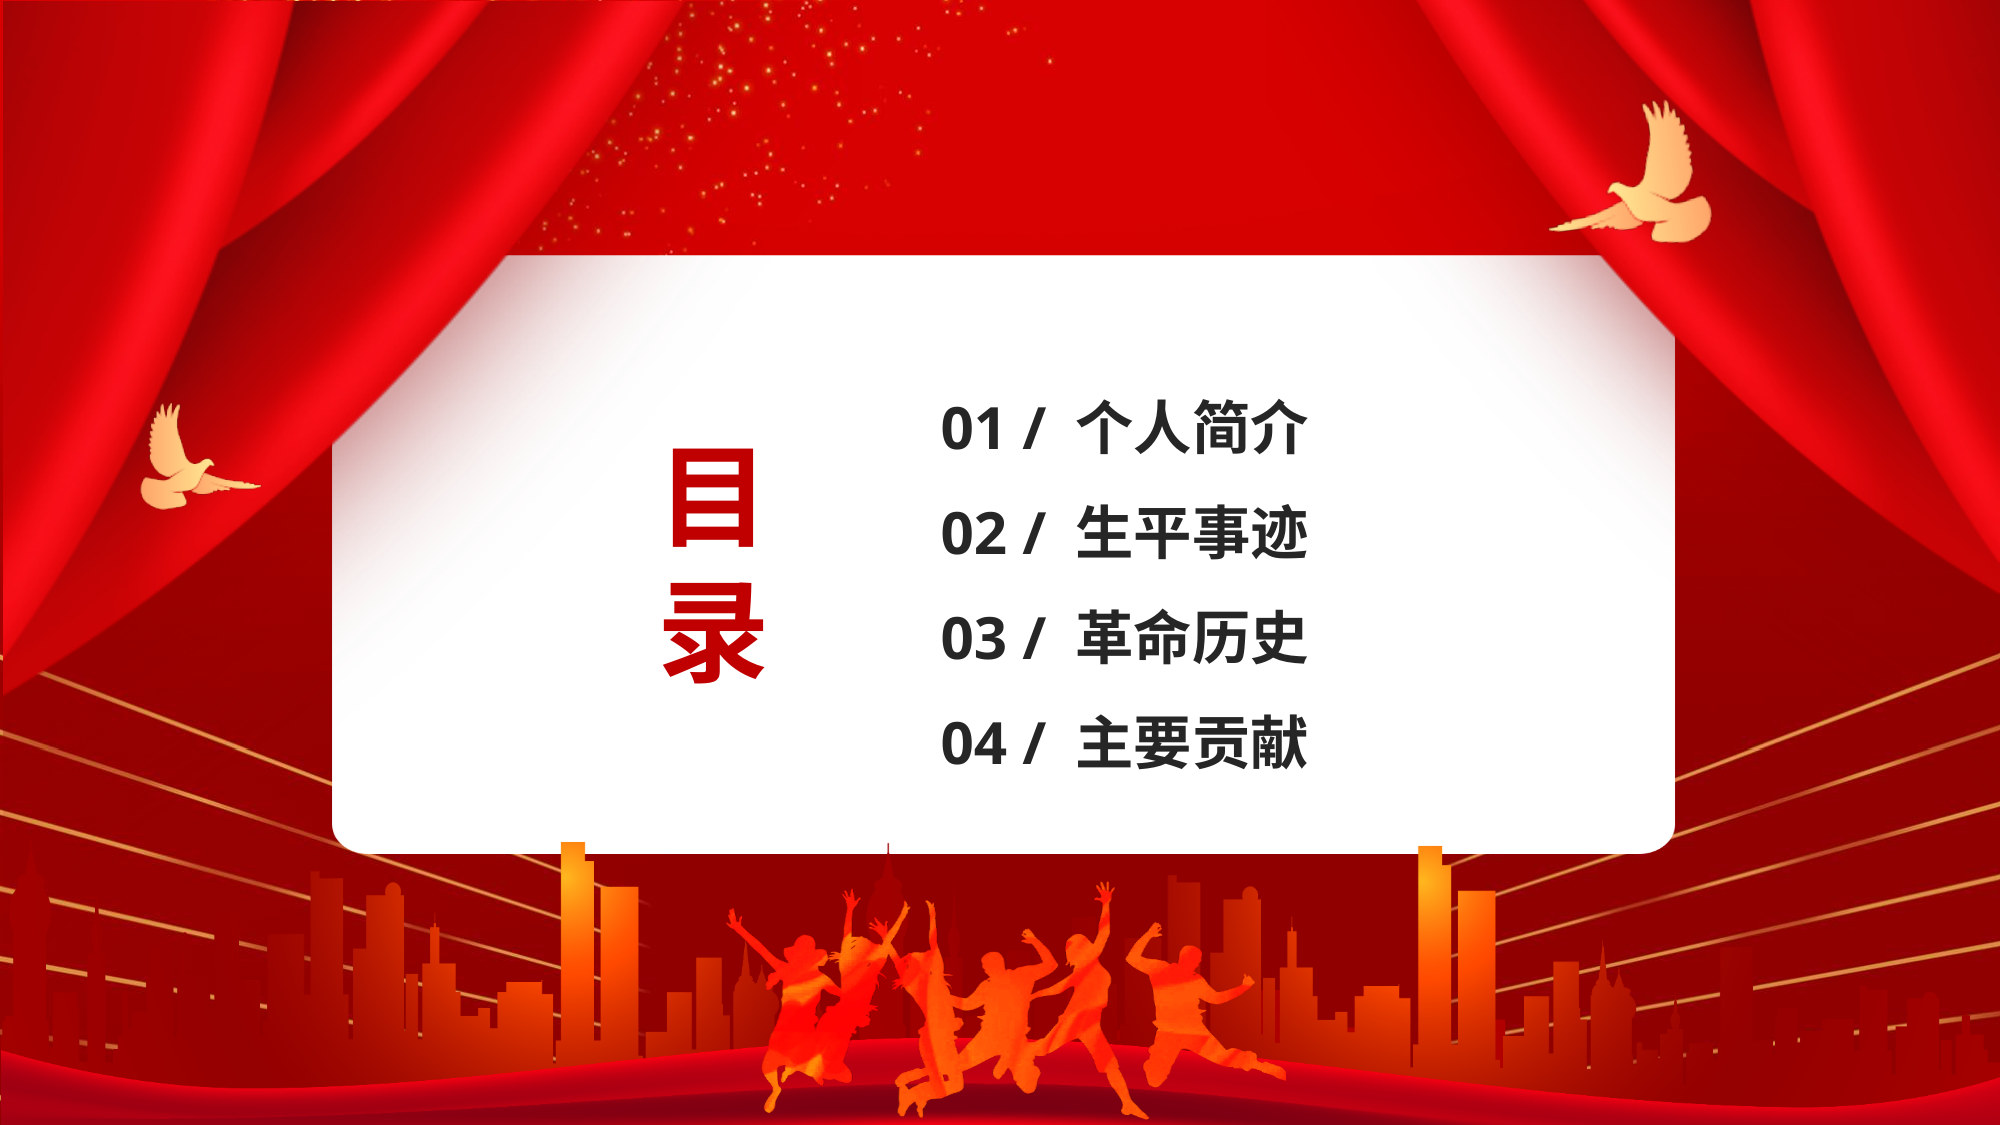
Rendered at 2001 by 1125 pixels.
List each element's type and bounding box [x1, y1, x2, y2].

text_box [3, 0, 2000, 795]
picture [0, 0, 2000, 1125]
picture [1460, 0, 1976, 357]
